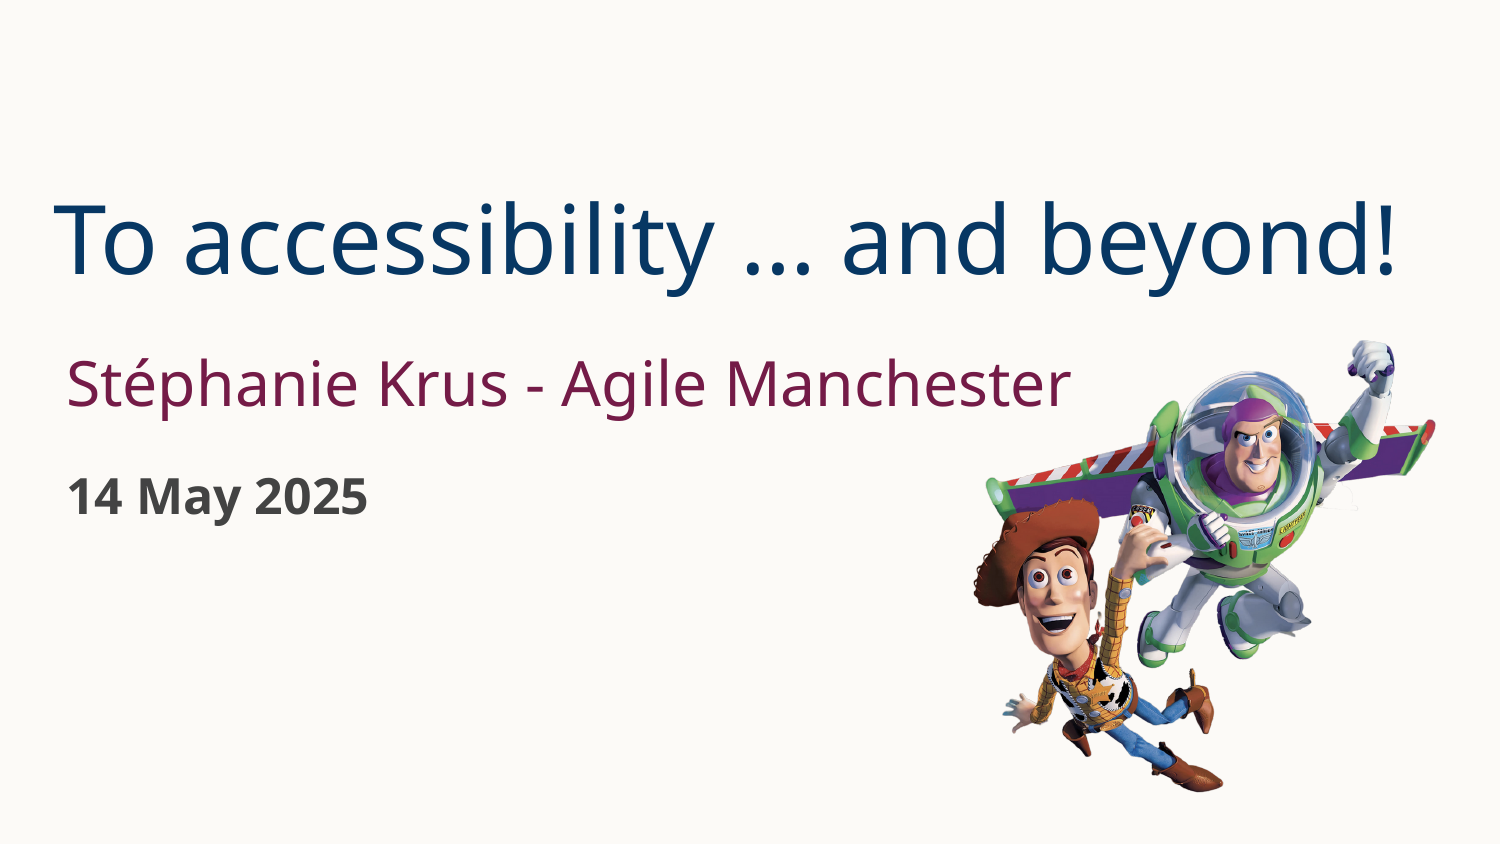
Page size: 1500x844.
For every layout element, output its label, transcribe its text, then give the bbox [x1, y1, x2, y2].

picture [929, 338, 1438, 794]
subtitle Stéphanie Krus - Agile Manchester 14 May 2025 [51, 329, 1449, 573]
title To accessibility … and beyond! [38, 91, 1453, 309]
